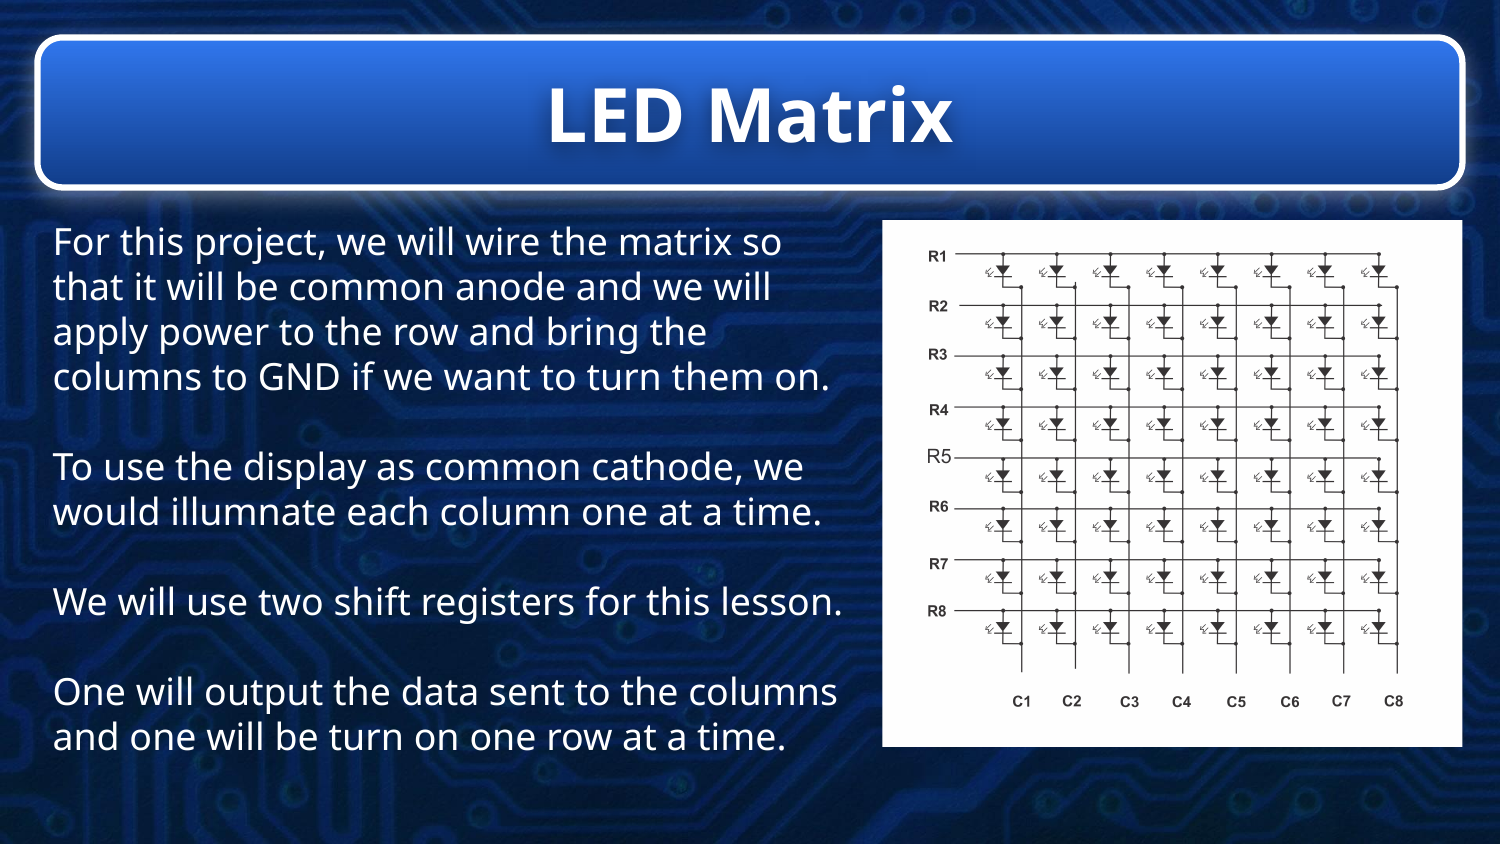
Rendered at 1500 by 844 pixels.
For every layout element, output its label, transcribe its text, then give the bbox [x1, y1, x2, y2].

title Circuit for this Project [31, 63, 1469, 201]
picture [0, 0, 1500, 844]
list For this project, we will wire the matrix so that it will be common anode and we will apply power to the row and bring the columns to GND if we want to turn them on. To use the display as common cathode, we would illumnate each column one at a time. We will use two shift registers for this lesson. One will output the data sent to the columns and one will be turn on one row at a time. [37, 202, 870, 803]
title LED Matrix [75, 56, 1425, 169]
